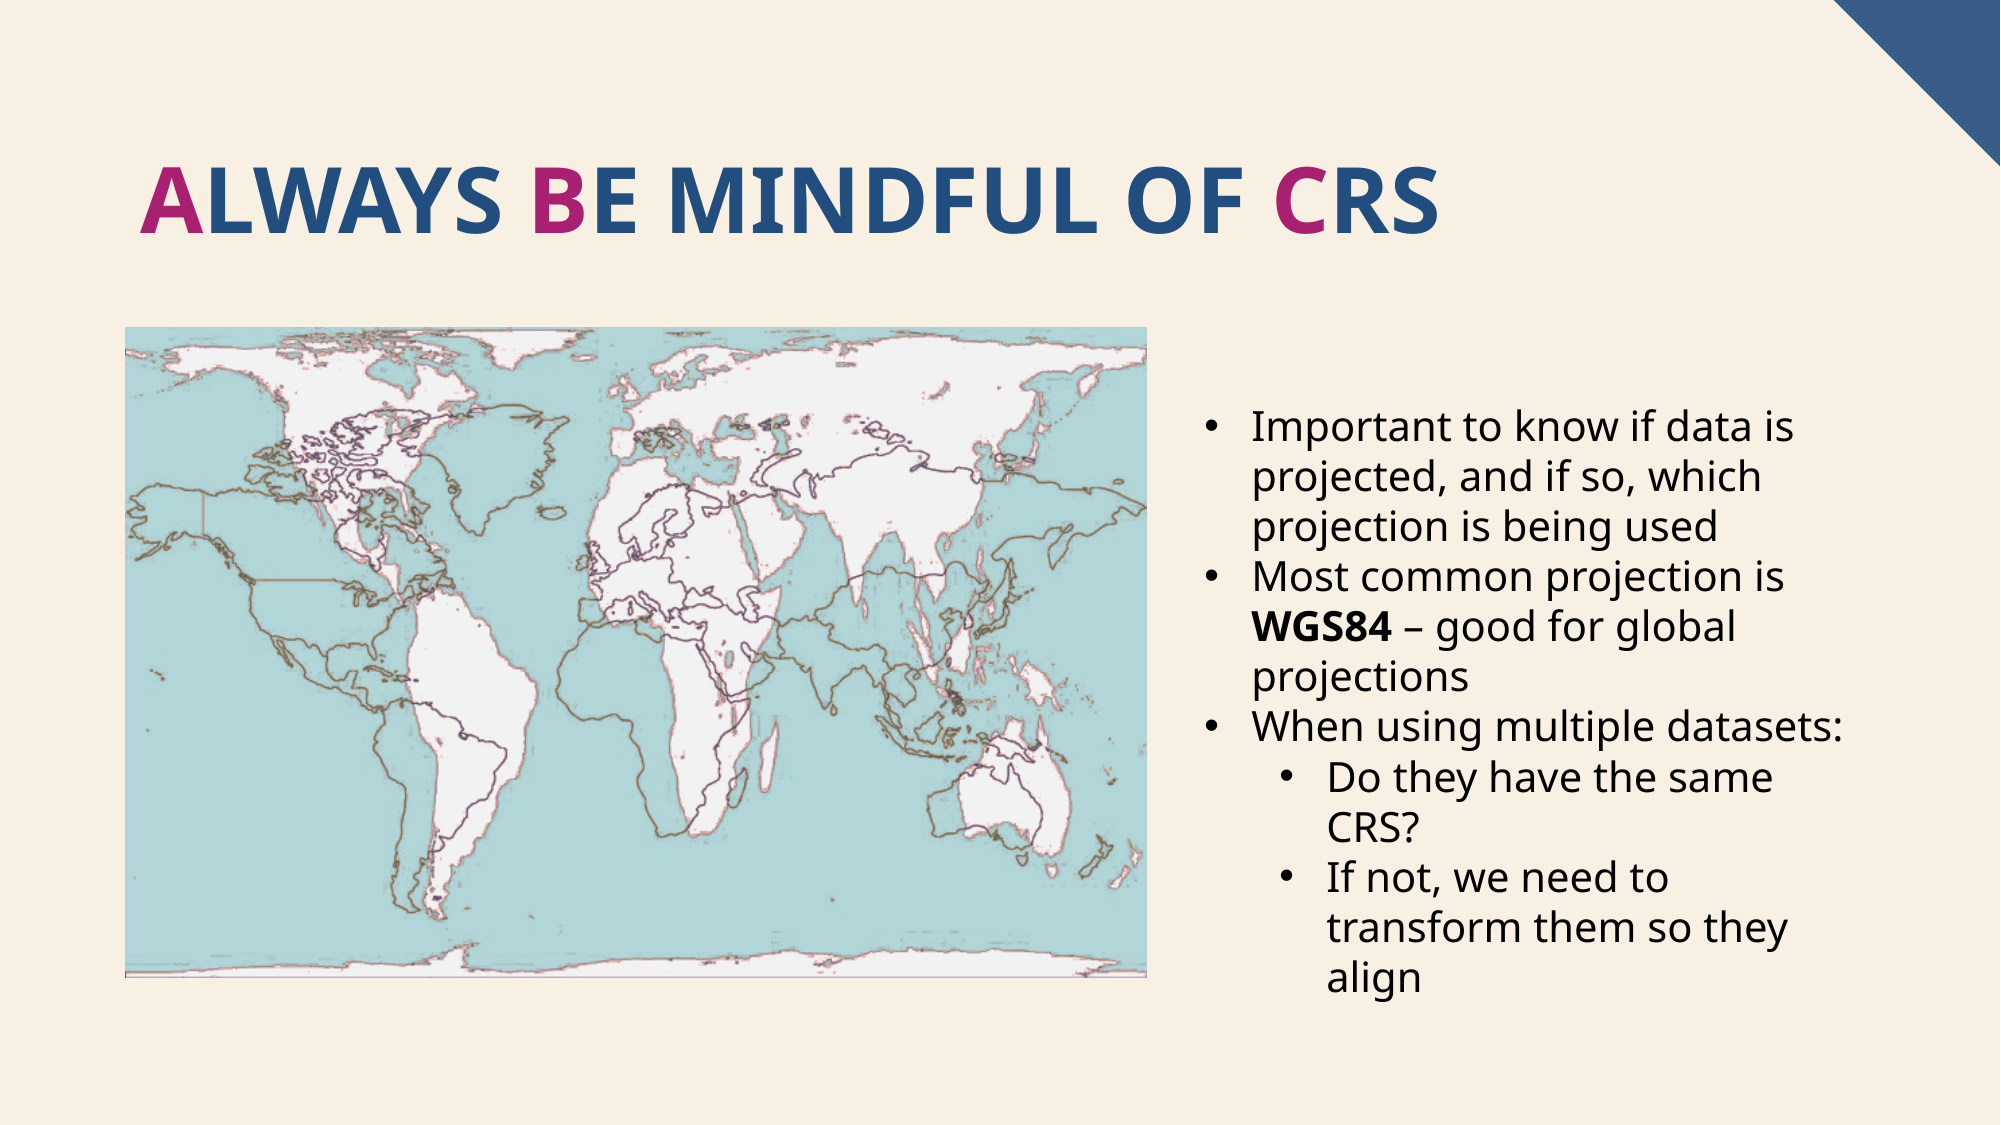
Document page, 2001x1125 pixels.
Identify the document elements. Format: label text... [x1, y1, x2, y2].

text_box Important to know if data is projected, and if so, which projection is being used Most common projection is WGS84 – good for global projections When using multiple datasets: Do they have the same CRS? If not, we need to transform them so they align [1189, 392, 1891, 1008]
title Always be mindful of crs [125, 146, 1875, 365]
picture [124, 327, 1147, 978]
